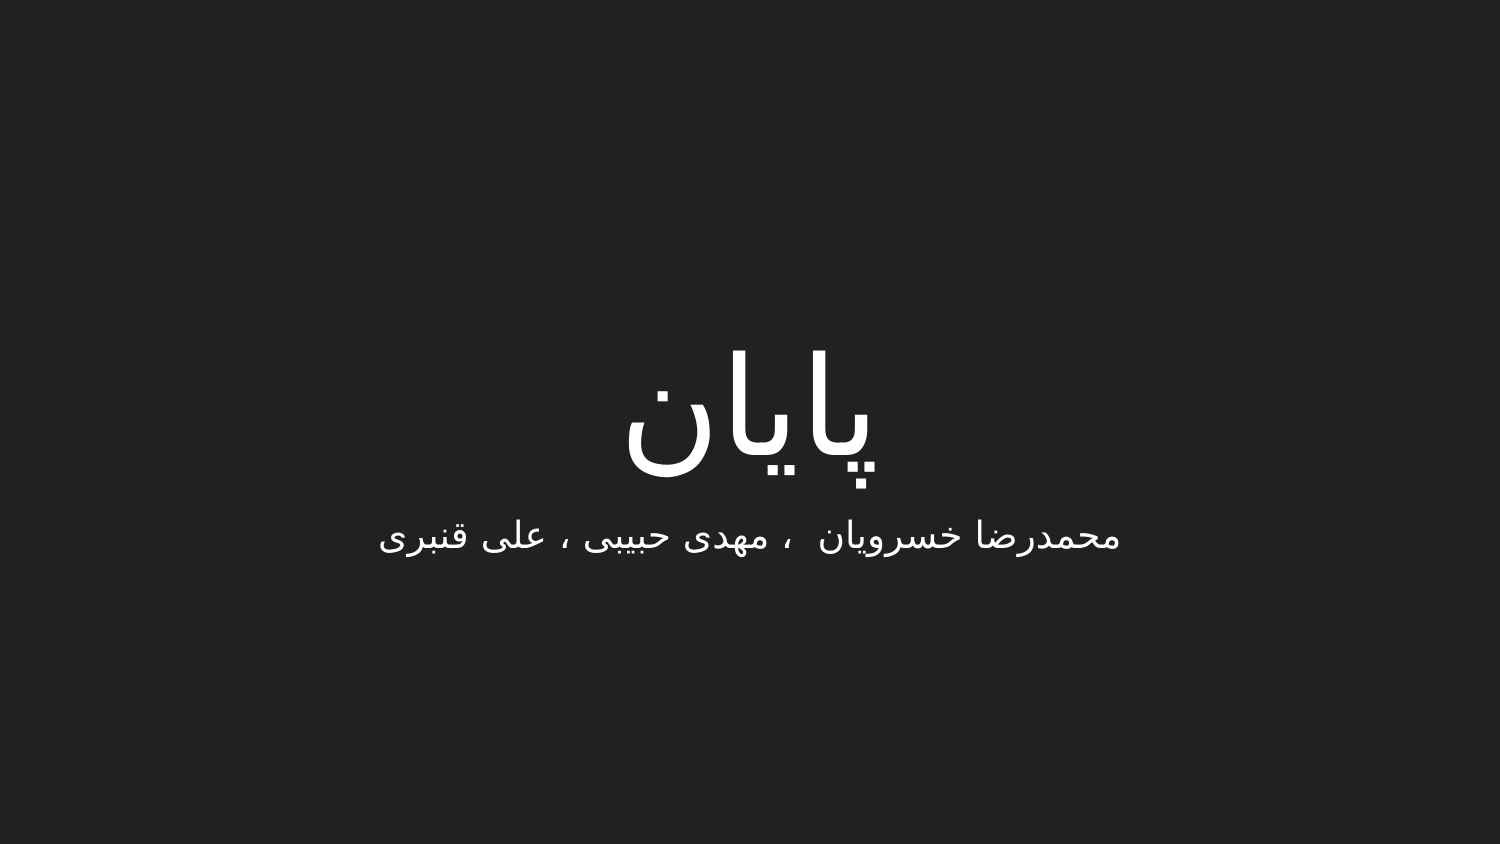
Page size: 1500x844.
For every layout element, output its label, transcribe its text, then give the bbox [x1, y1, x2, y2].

text_box محمدرضا خسرویان ، مهدی حبیبی ، علی قنبری [363, 503, 1137, 563]
text_box پایان [604, 310, 896, 491]
